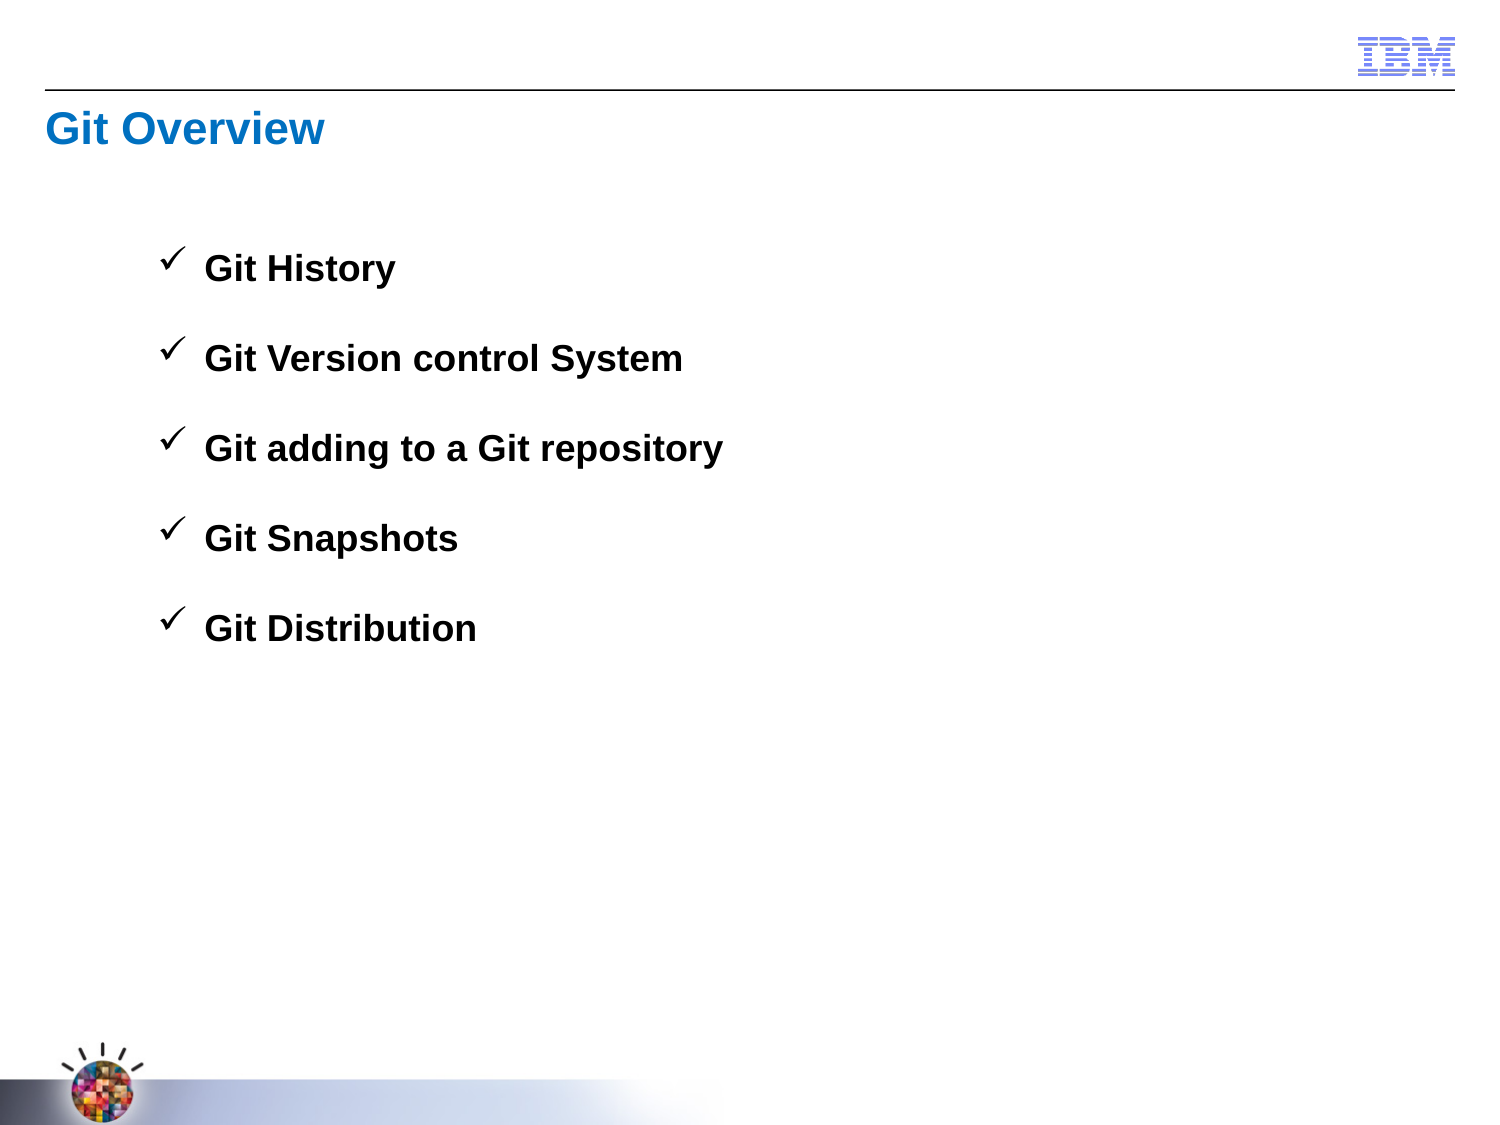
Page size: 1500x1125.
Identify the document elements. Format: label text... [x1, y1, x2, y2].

picture [0, 1041, 724, 1125]
text_box Git History Git Version control System Git adding to a Git repository Git Snapshots Git Distribution [142, 236, 739, 656]
title Git Overview [29, 97, 1456, 160]
picture [1358, 37, 1455, 76]
